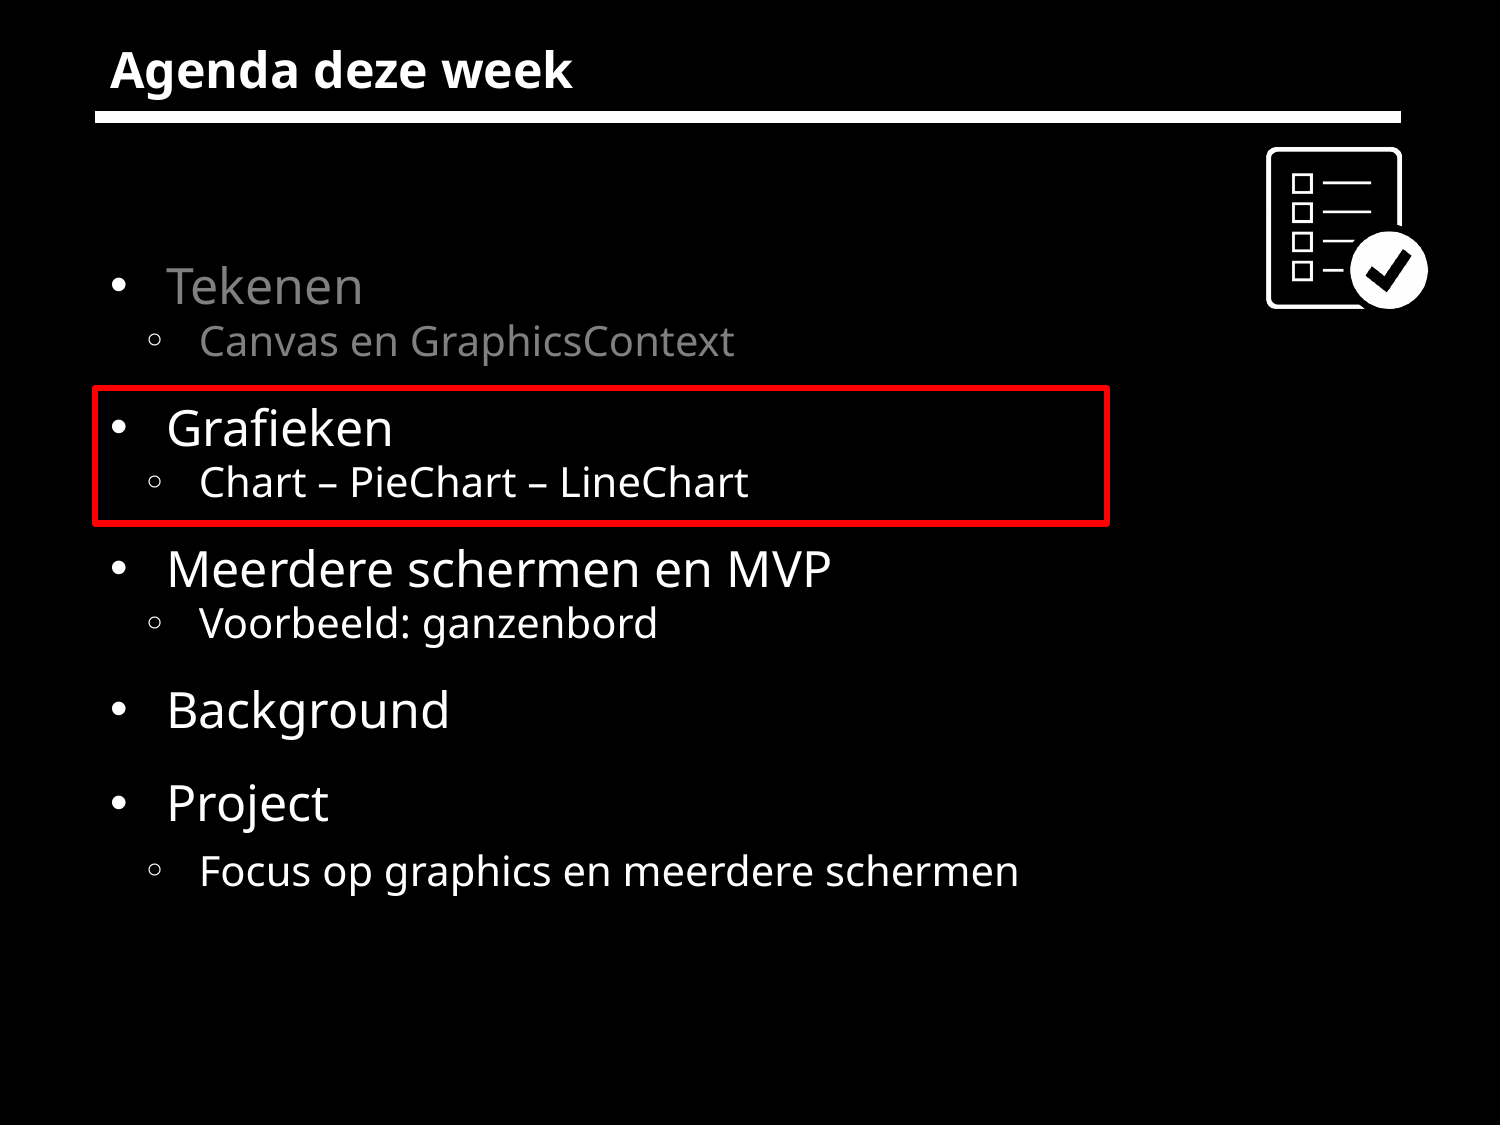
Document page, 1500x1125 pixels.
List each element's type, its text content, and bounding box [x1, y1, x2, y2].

text_box Tekenen Canvas en GraphicsContext Grafieken Chart – PieChart – LineChart Meerdere schermen en MVP Voorbeeld: ganzenbord Background Project Focus op graphics en meerdere schermen [95, 247, 1108, 909]
picture [1256, 138, 1433, 316]
title Agenda deze week [94, 20, 1402, 117]
